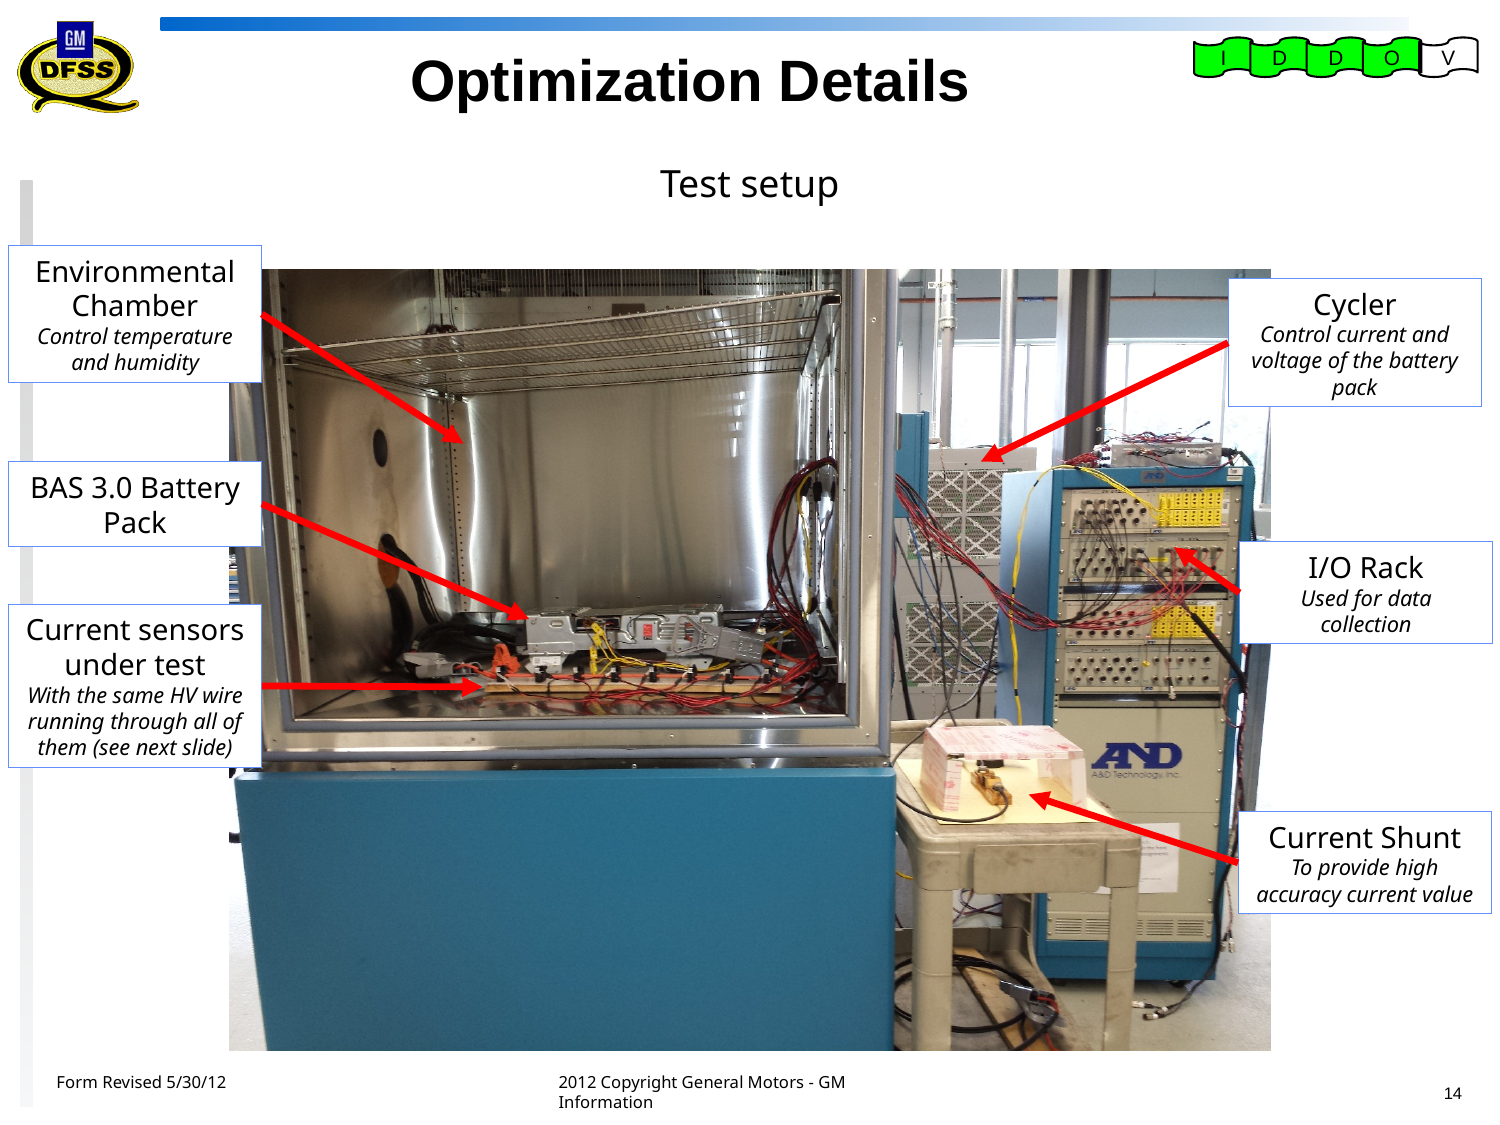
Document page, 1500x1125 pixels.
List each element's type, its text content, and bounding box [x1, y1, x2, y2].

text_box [980, 343, 1229, 462]
text_box Cycler Control current and voltage of the battery pack [1276, 278, 1482, 407]
text_box D [1306, 37, 1366, 78]
text_box V [1419, 37, 1478, 78]
title Optimization Details [152, 32, 1229, 125]
text_box I [1194, 37, 1253, 78]
text_box O [1362, 37, 1422, 78]
text_box D [1250, 37, 1309, 78]
picture [17, 21, 142, 118]
text_box Current sensors under test With the same HV wire running through all of them (see next slide) [8, 604, 223, 768]
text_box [1173, 546, 1240, 594]
slide_number 14 [1149, 1074, 1463, 1125]
text_box BAS 3.0 Battery Pack [8, 461, 223, 547]
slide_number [41, 1064, 448, 1109]
text_box Current Shunt To provide high accuracy current value [1276, 811, 1492, 914]
footer 2012 Copyright General Motors - GM Information [543, 1064, 957, 1115]
text_box Environmental Chamber Control temperature and humidity [8, 245, 262, 383]
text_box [261, 504, 530, 620]
text_box I/O Rack Used for data collection [1276, 541, 1493, 644]
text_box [1028, 794, 1239, 864]
text_box Test setup [417, 152, 1083, 212]
picture [228, 269, 1271, 1051]
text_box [261, 315, 464, 444]
